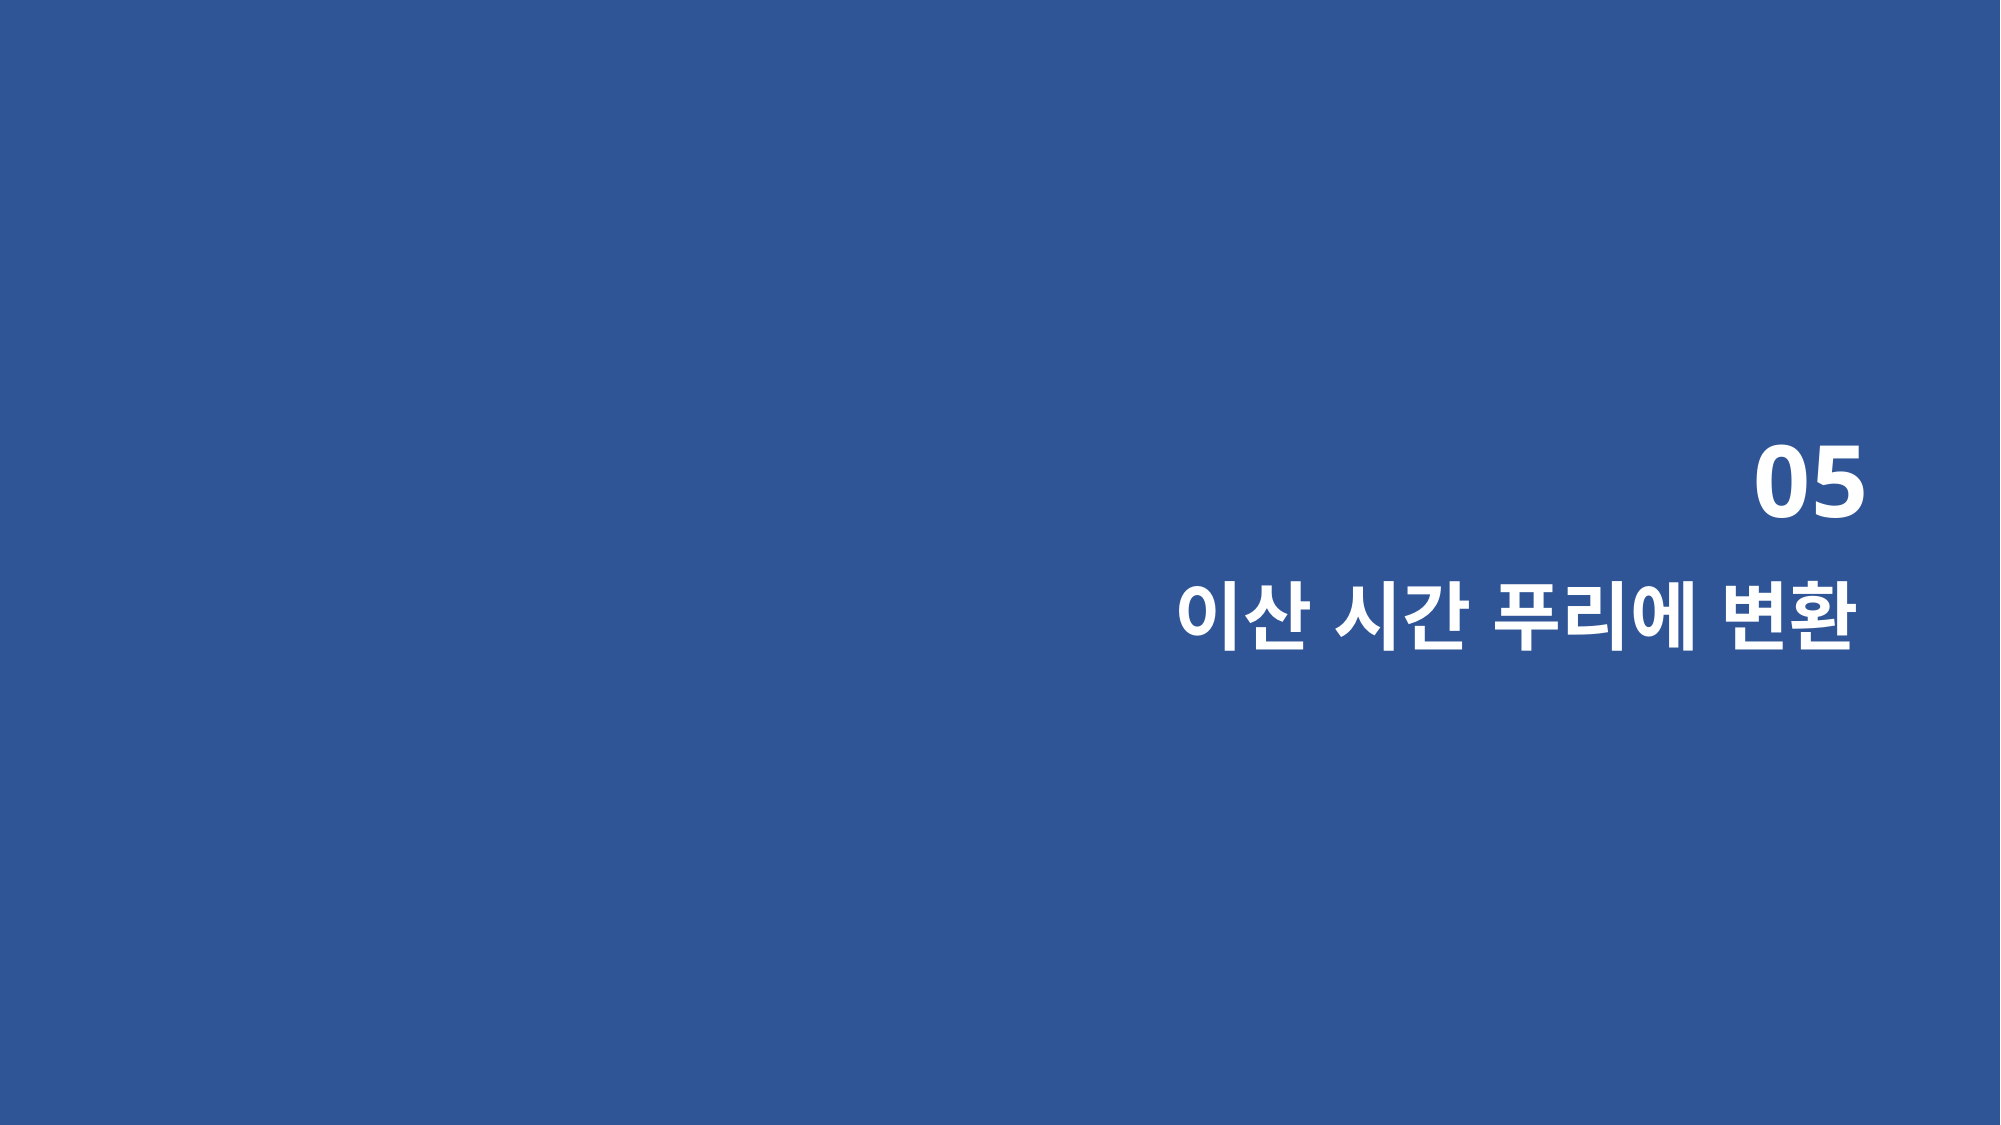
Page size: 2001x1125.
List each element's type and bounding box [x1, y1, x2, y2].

text_box [1129, 409, 1904, 669]
